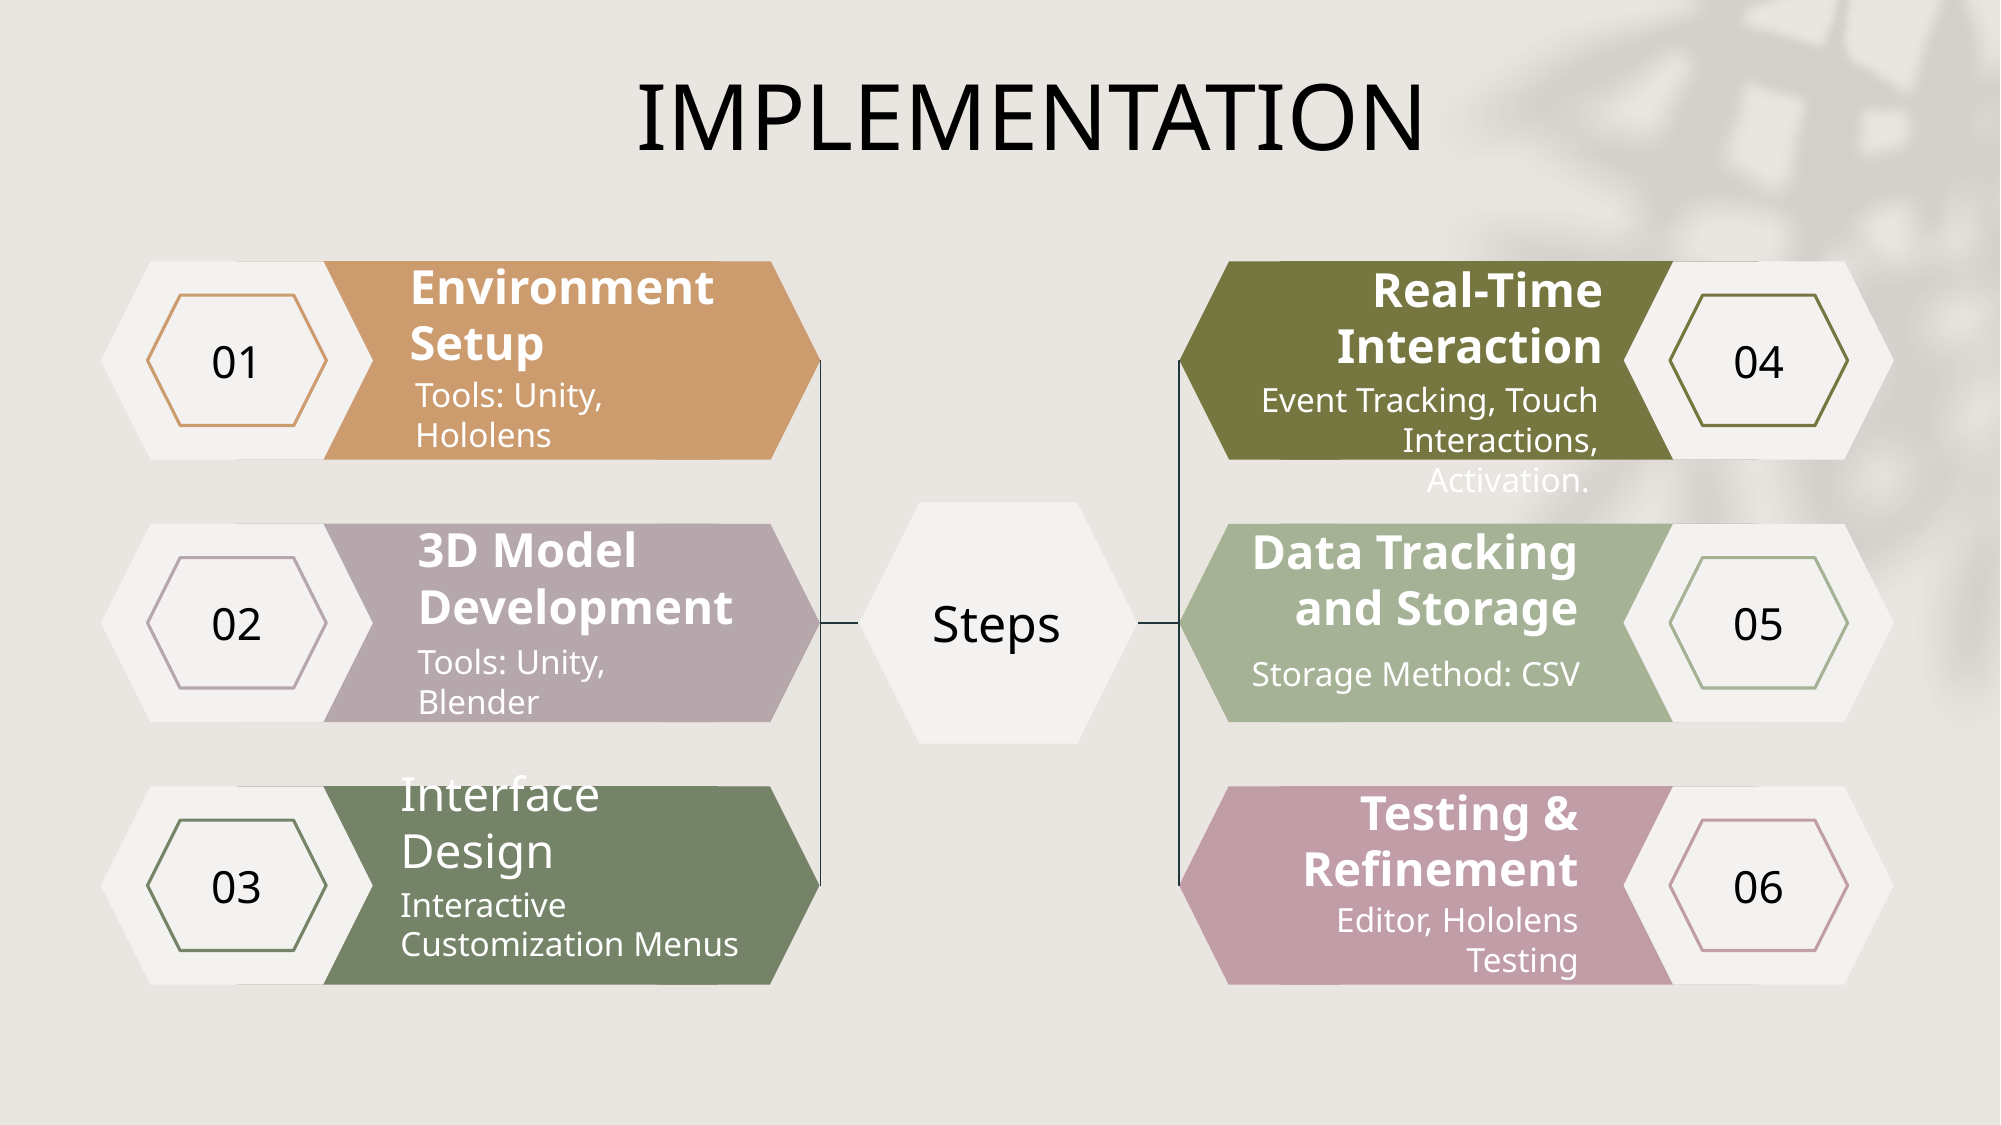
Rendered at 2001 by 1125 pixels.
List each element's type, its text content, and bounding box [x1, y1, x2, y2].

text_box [100, 786, 820, 985]
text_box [819, 360, 1180, 886]
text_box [100, 261, 821, 460]
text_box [100, 523, 819, 723]
title IMPLEMENTATION [97, 61, 1897, 167]
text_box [1179, 261, 1894, 460]
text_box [1180, 523, 1894, 723]
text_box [1179, 786, 1894, 985]
